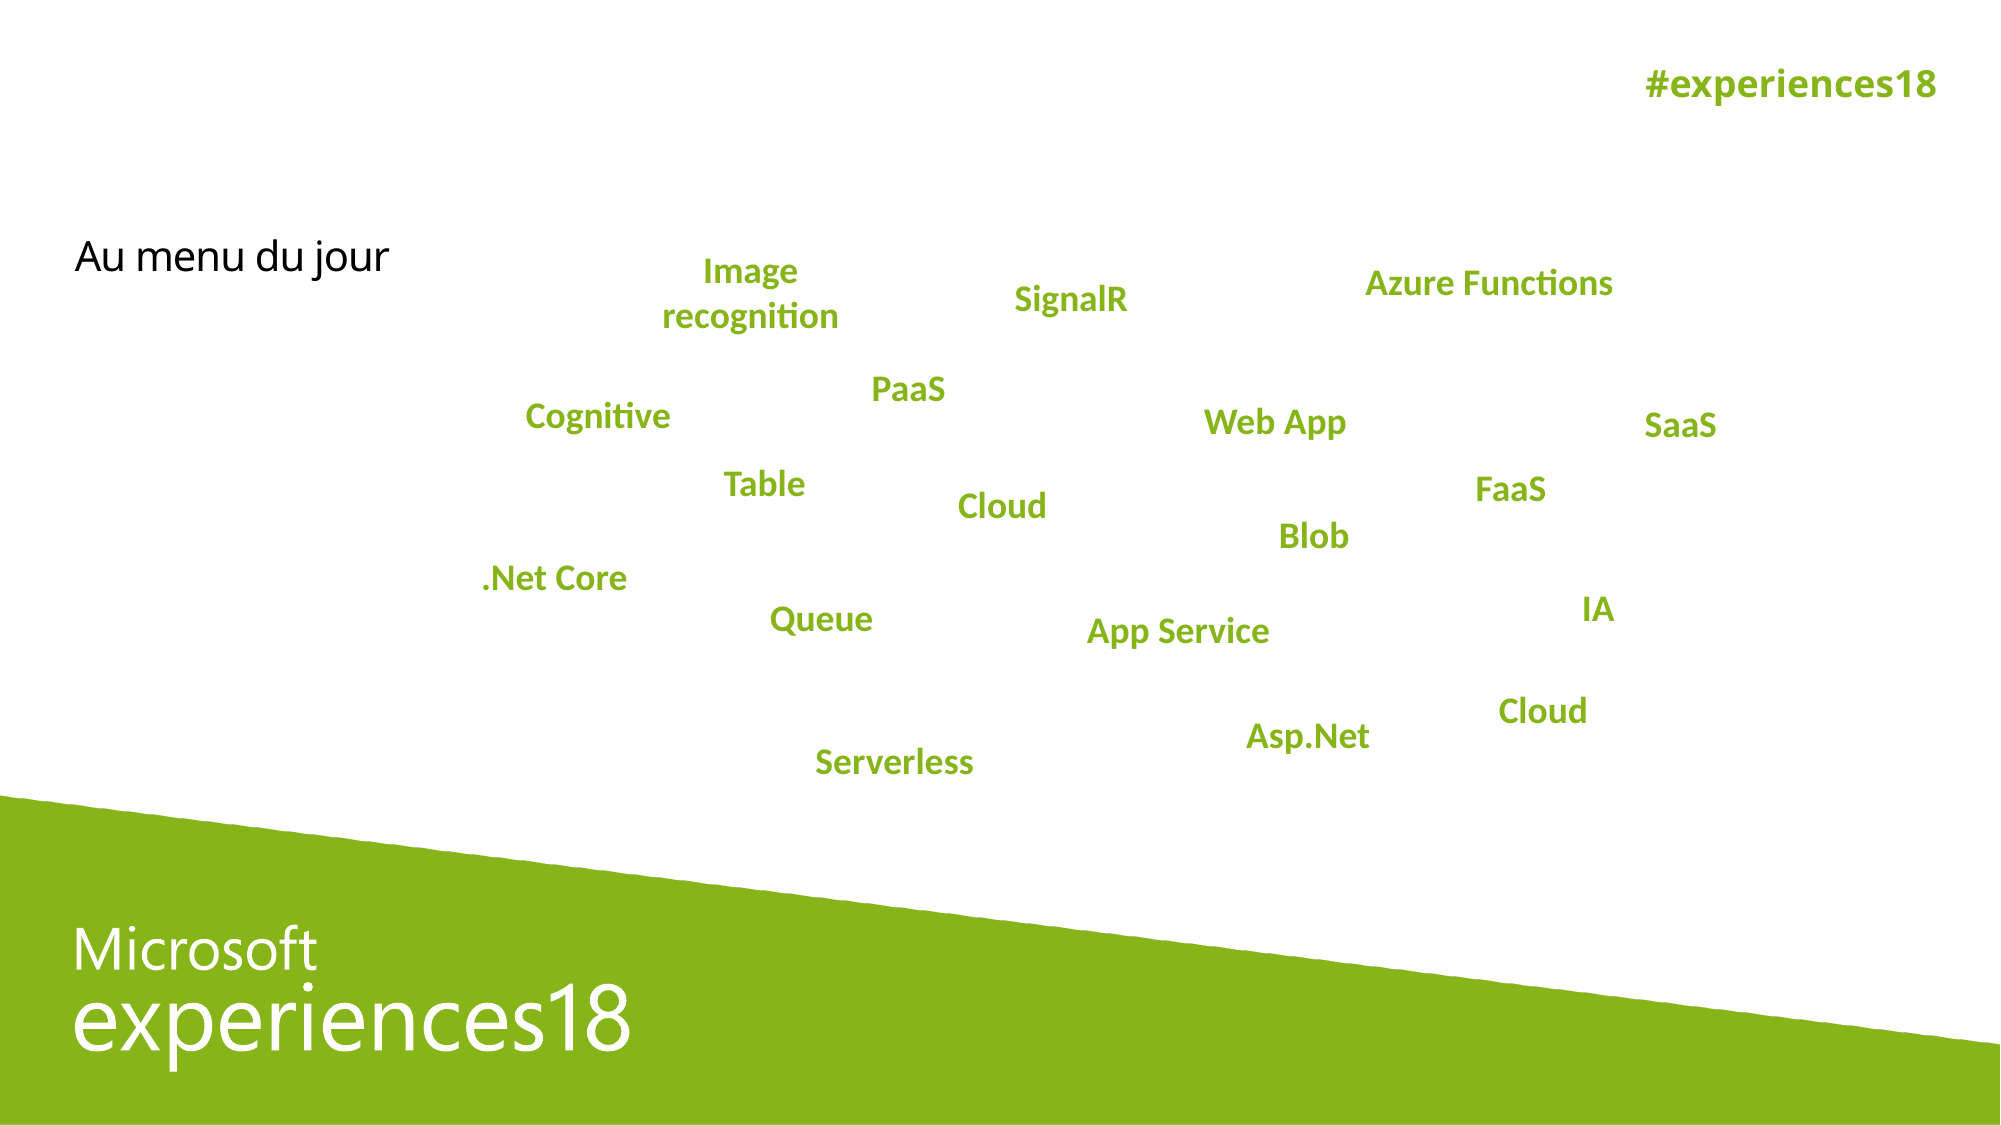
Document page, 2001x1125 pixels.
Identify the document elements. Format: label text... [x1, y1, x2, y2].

text_box Cloud [1483, 678, 1657, 739]
text_box Web App [1188, 389, 1362, 450]
text_box PaaS [856, 357, 1030, 417]
text_box Serverless [800, 729, 1000, 790]
text_box Blob [1264, 503, 1437, 564]
text_box Azure Functions [1350, 250, 1678, 311]
text_box Au menu du jour [74, 235, 669, 383]
picture [0, 795, 2000, 1125]
text_box .Net Core [466, 545, 669, 606]
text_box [74, 924, 629, 1073]
text_box IA [1567, 576, 1740, 636]
text_box Table [708, 451, 882, 512]
text_box SaaS [1629, 392, 1803, 453]
text_box Image recognition [638, 238, 863, 344]
text_box Cognitive [511, 383, 698, 444]
text_box FaaS [1460, 456, 1634, 517]
text_box SignalR [999, 267, 1173, 327]
text_box App Service [1072, 598, 1328, 659]
text_box #experiences18 [1645, 60, 1938, 106]
text_box Cloud [943, 473, 1117, 534]
text_box Asp.Net [1231, 703, 1405, 763]
text_box Queue [755, 586, 928, 647]
